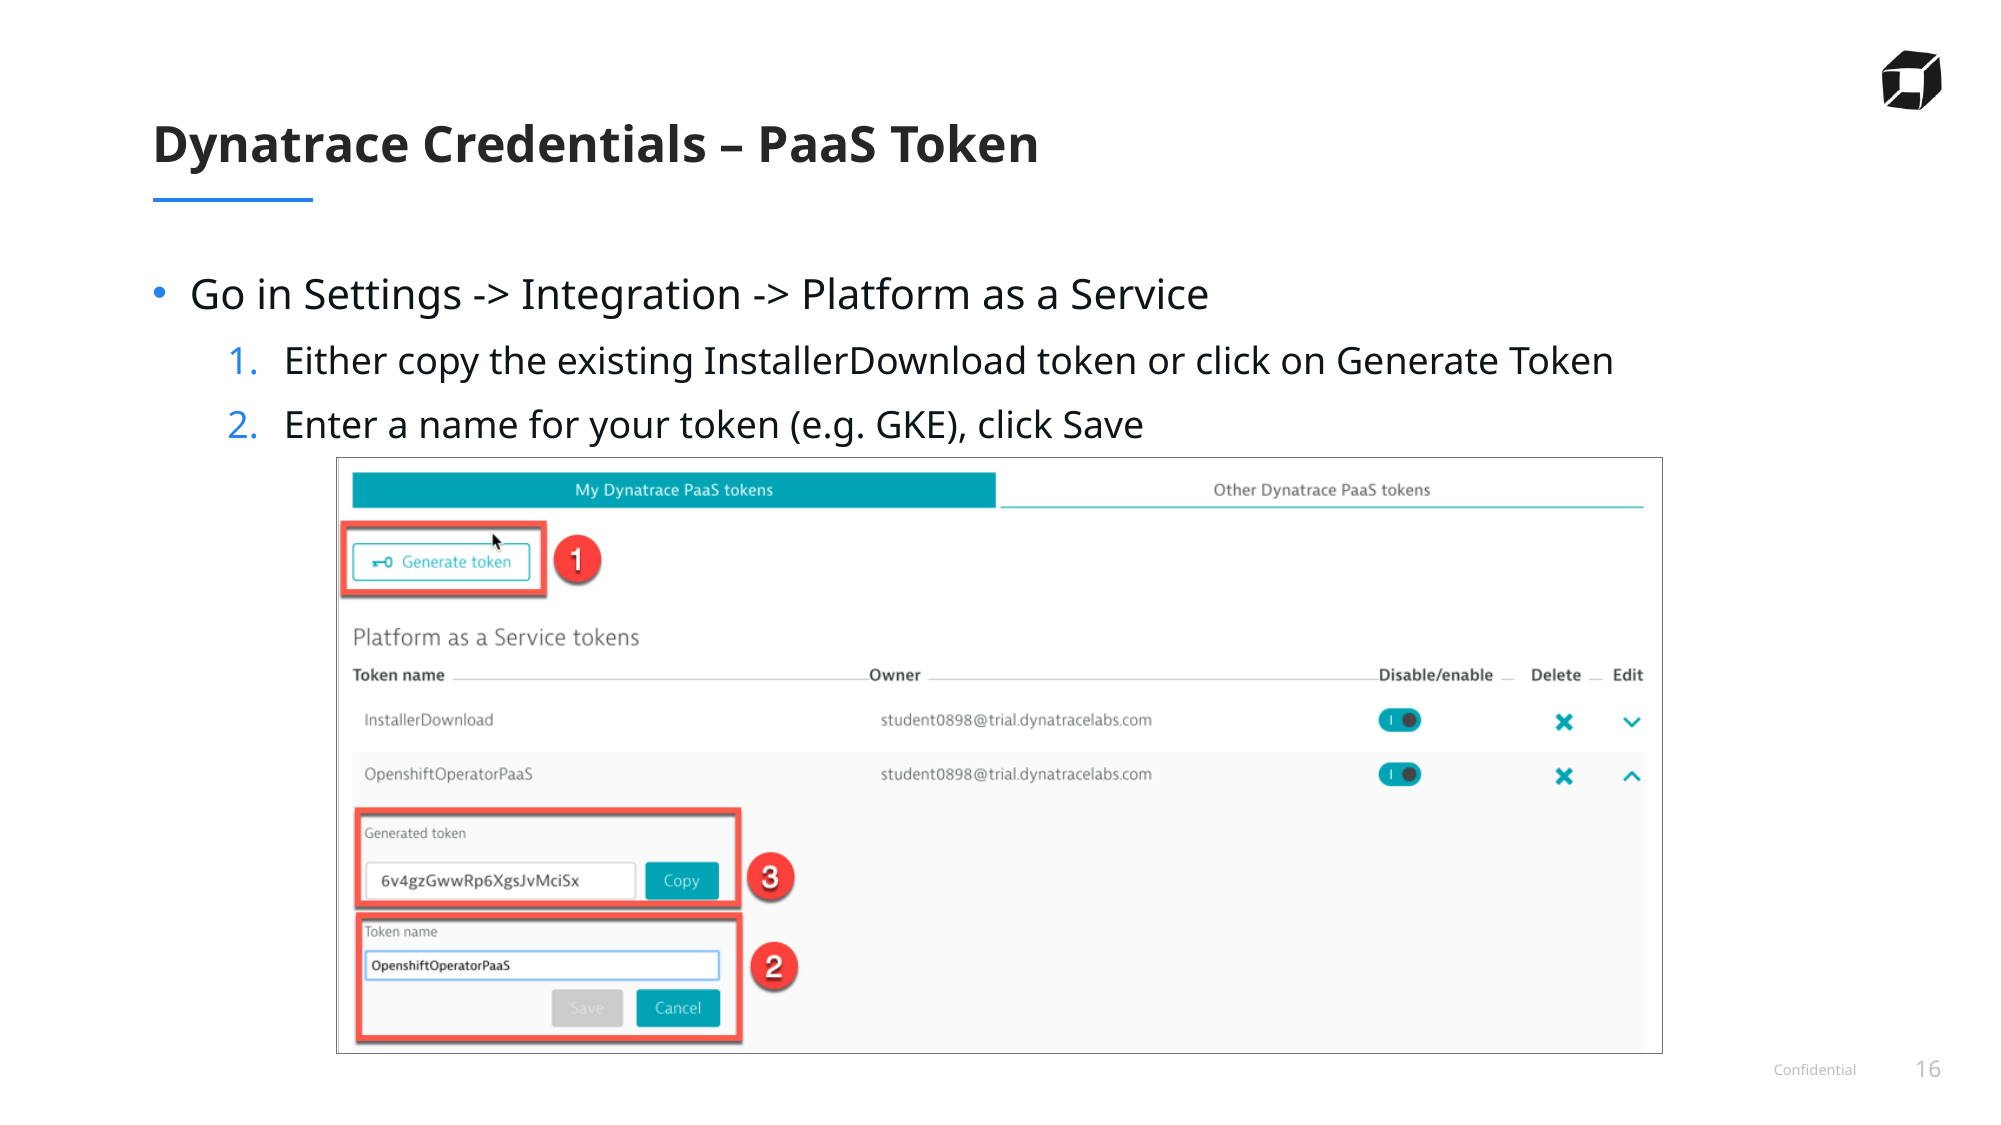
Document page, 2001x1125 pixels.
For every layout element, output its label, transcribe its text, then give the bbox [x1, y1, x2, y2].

picture [1881, 50, 1942, 110]
title Dynatrace Credentials – PaaS Token [137, 59, 1863, 181]
picture [336, 457, 1663, 1054]
list Go in Settings -> Integration -> Platform as a Service Either copy the existing InstallerDownload token or click on Generate Token Enter a name for your token (e.g. GKE), click Save [137, 249, 1863, 1014]
